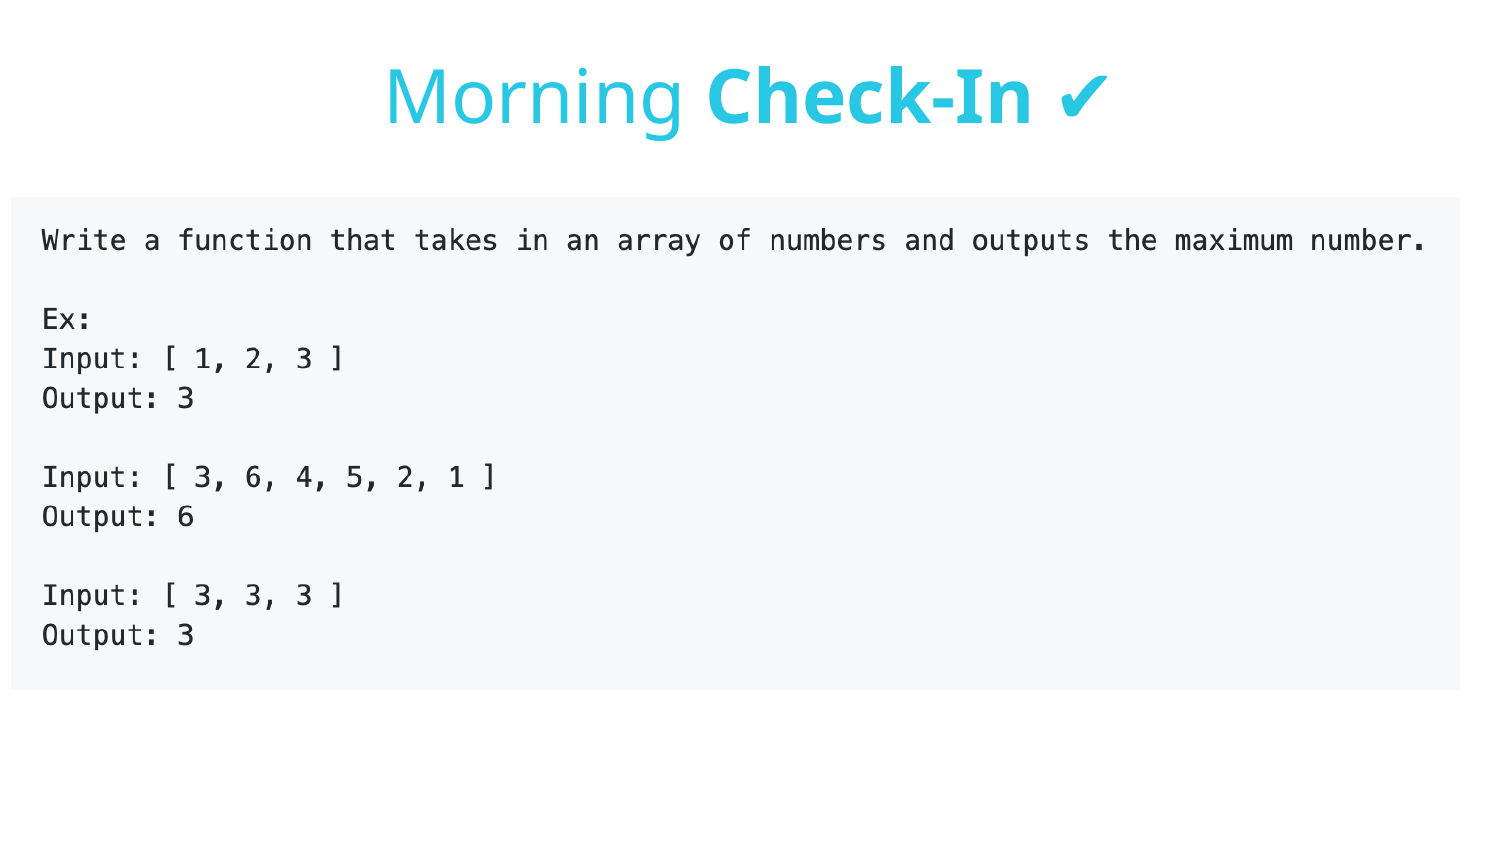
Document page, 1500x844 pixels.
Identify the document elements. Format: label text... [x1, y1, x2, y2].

picture [11, 197, 1460, 694]
title Morning Check-In ✔ [0, 12, 1500, 175]
